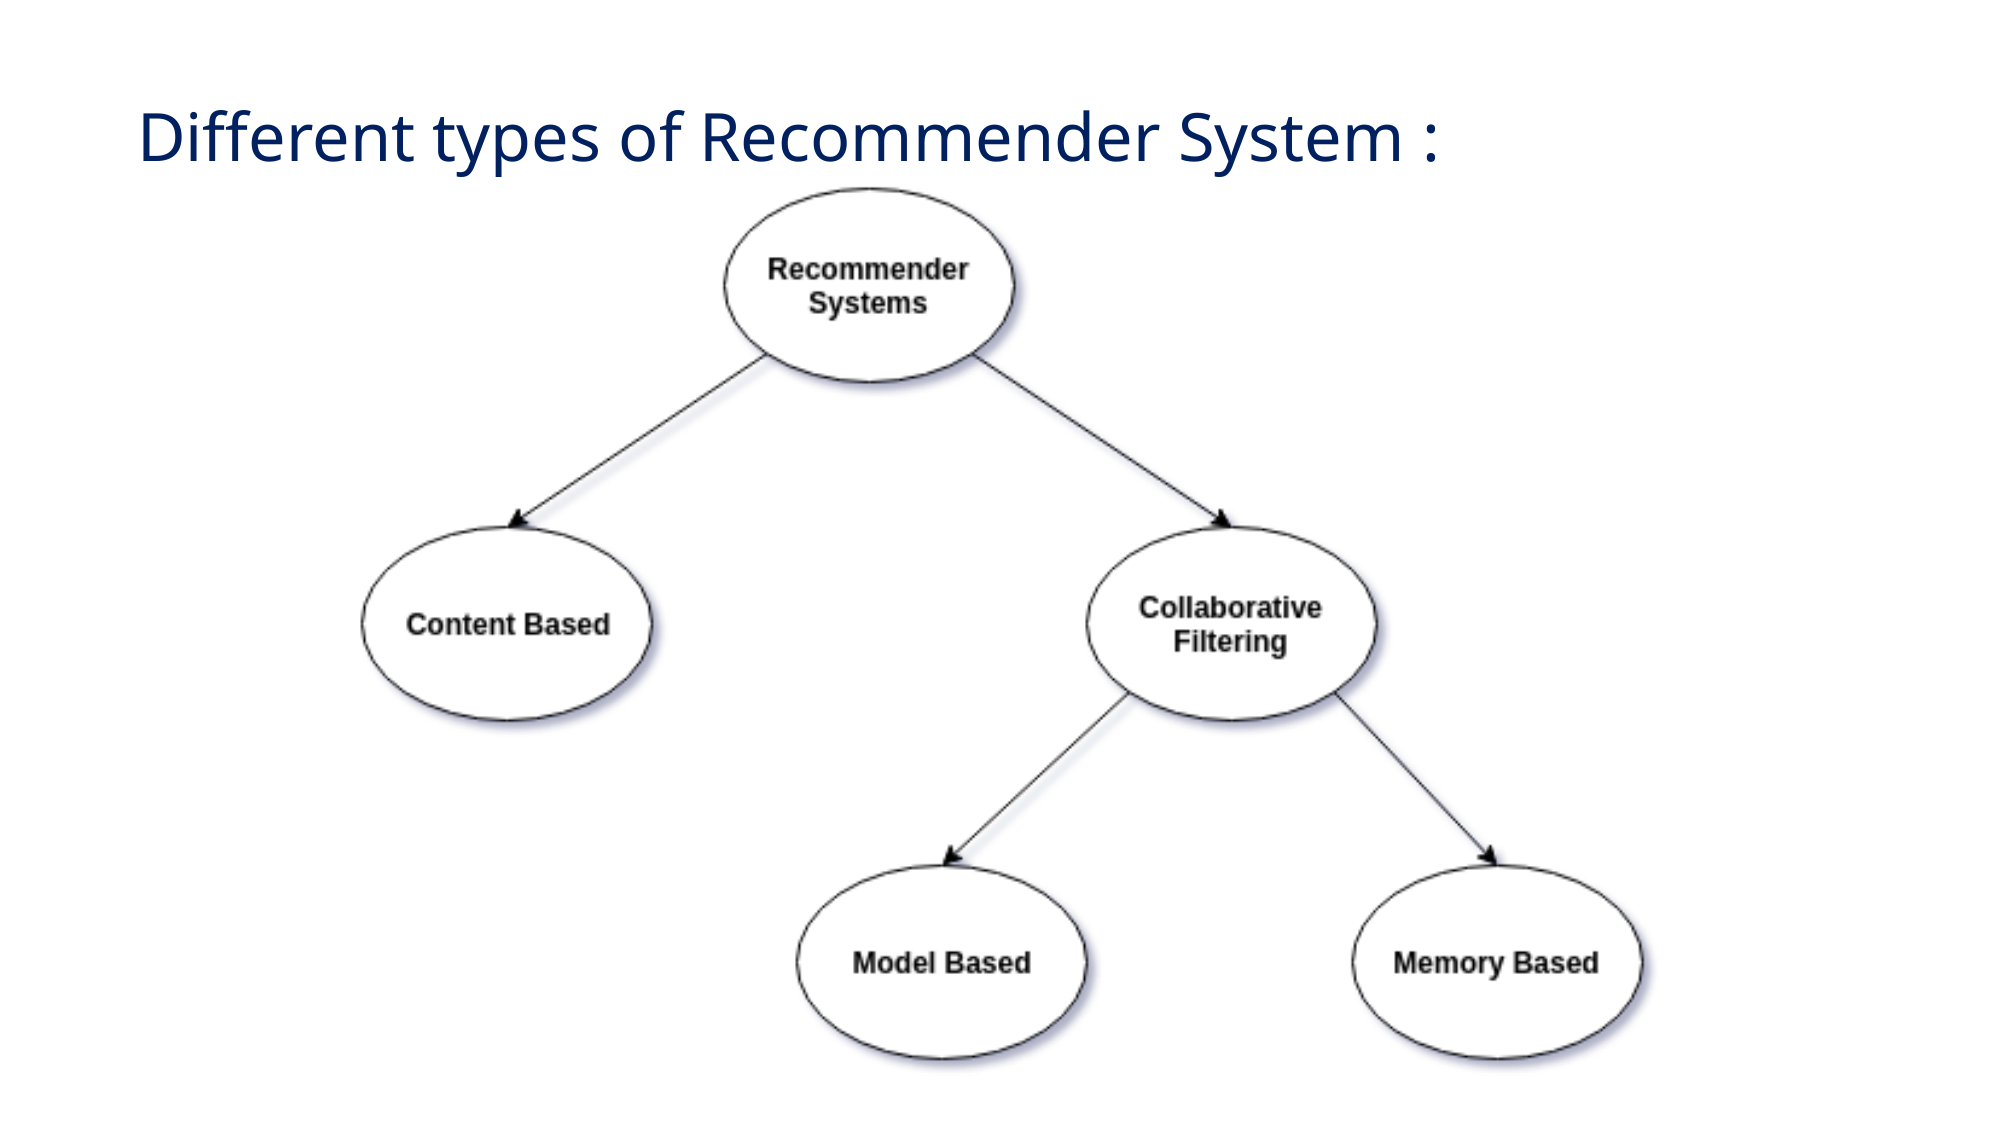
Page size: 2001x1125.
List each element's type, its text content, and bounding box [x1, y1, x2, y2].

text_box Different types of Recommender System : [122, 87, 1695, 183]
picture [277, 181, 1747, 1102]
